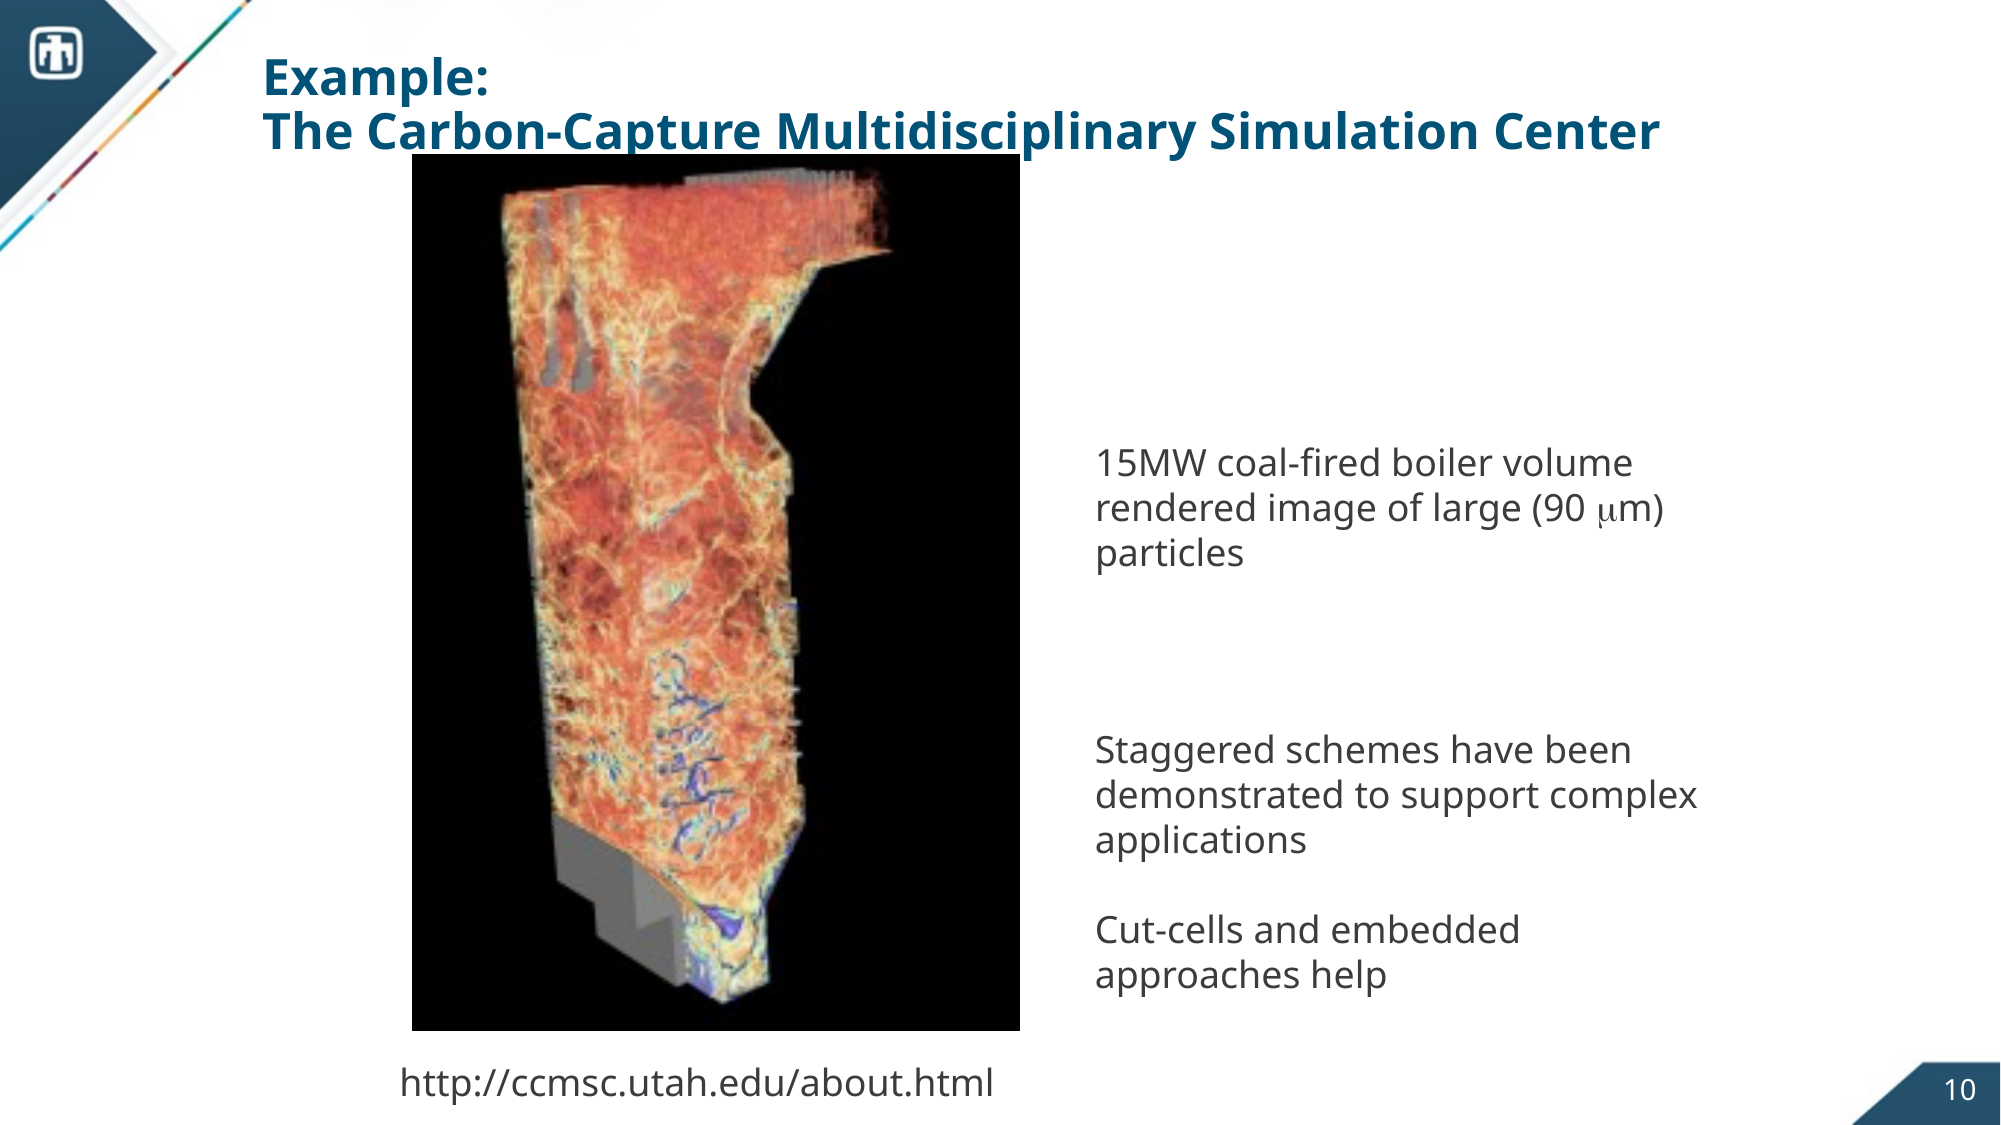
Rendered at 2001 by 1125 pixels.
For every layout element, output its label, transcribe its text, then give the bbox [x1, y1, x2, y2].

text_box http://ccmsc.utah.edu/about.html [384, 1051, 1011, 1112]
slide_number 10 [1919, 1061, 2000, 1122]
title Example: The Carbon-Capture Multidisciplinary Simulation Center [262, 42, 1919, 170]
text_box 15MW coal-fired boiler volume rendered image of large (90 mm) particles [1080, 431, 1812, 582]
picture [0, 0, 2001, 1125]
text_box Staggered schemes have been demonstrated to support complex applications Cut-cells and embedded approaches help [1080, 719, 1716, 1004]
